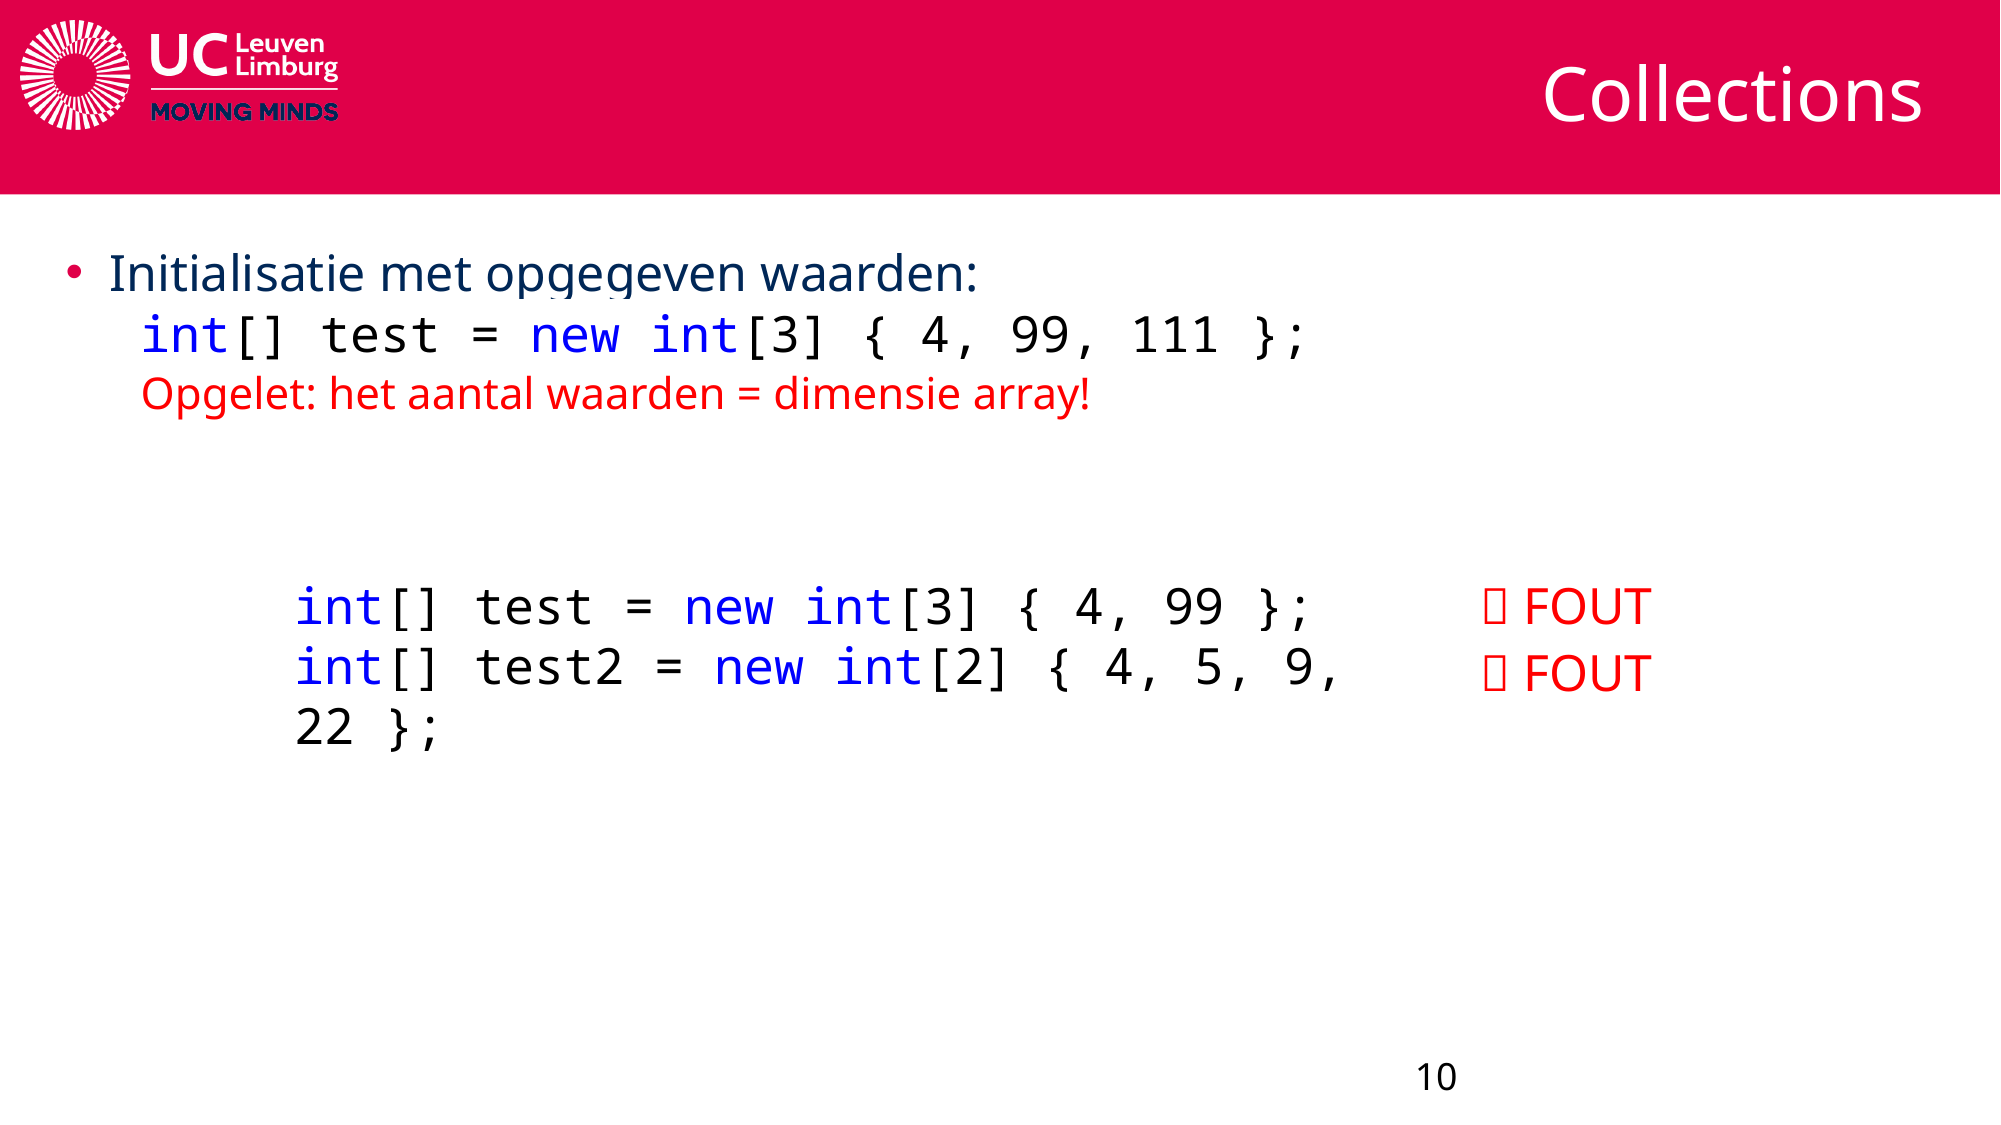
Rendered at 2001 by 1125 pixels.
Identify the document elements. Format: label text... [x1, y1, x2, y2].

text_box  FOUT [1465, 642, 1668, 709]
picture [20, 20, 338, 130]
list Initialisatie met opgegeven waarden: int[] test = new int[3] { 4, 99, 111 }; Opgelet: het aantal waarden = dimensie array! [50, 240, 1940, 1078]
title Collections [358, 0, 1940, 195]
text_box int[] test = new int[3] { 4, 99 }; int[] test2 = new int[2] { 4, 5, 9, 22 }; [279, 567, 1443, 762]
text_box  FOUT [1465, 567, 1668, 642]
slide_number 10 [1400, 1045, 1750, 1106]
